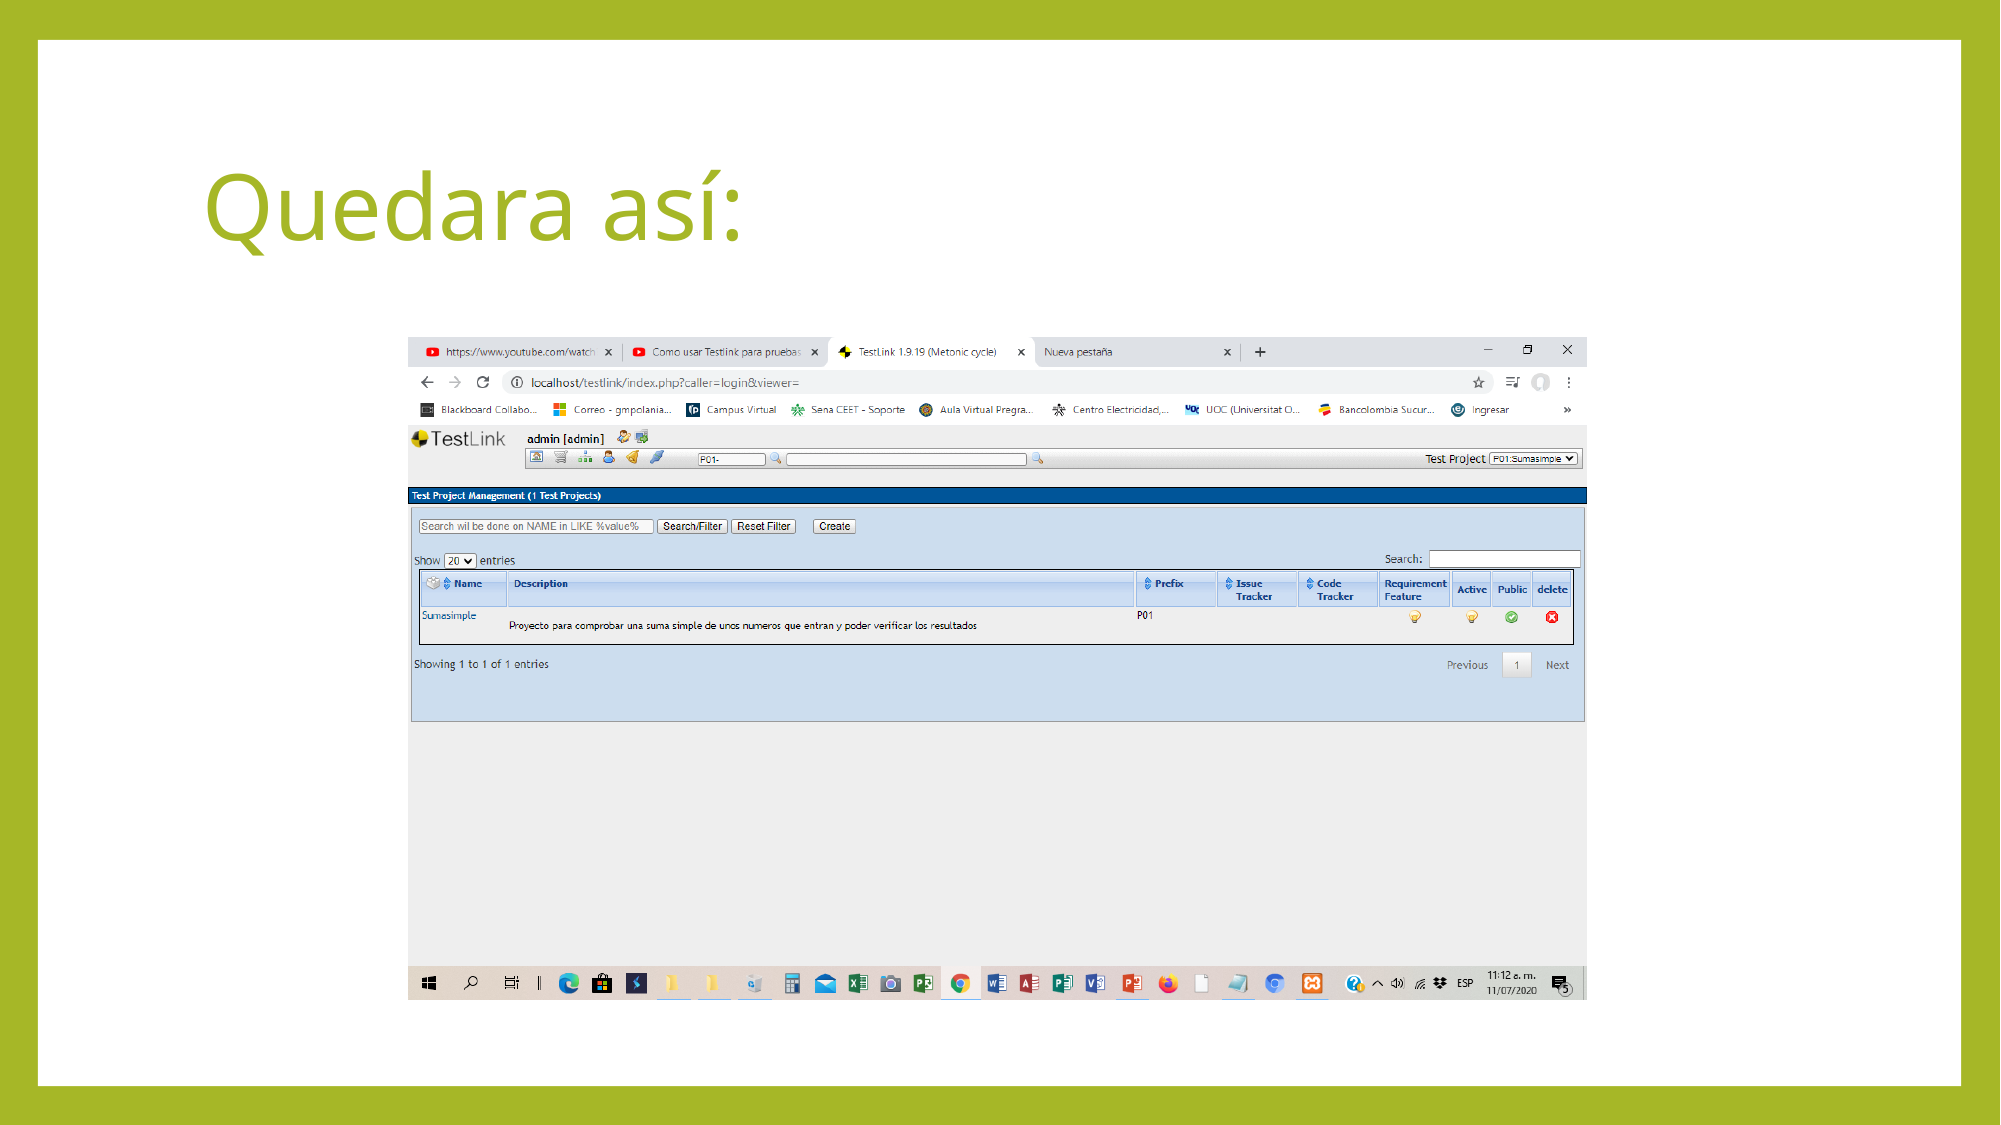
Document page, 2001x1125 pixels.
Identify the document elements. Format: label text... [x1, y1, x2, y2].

title Quedara así: [187, 99, 1808, 323]
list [407, 337, 1587, 1001]
